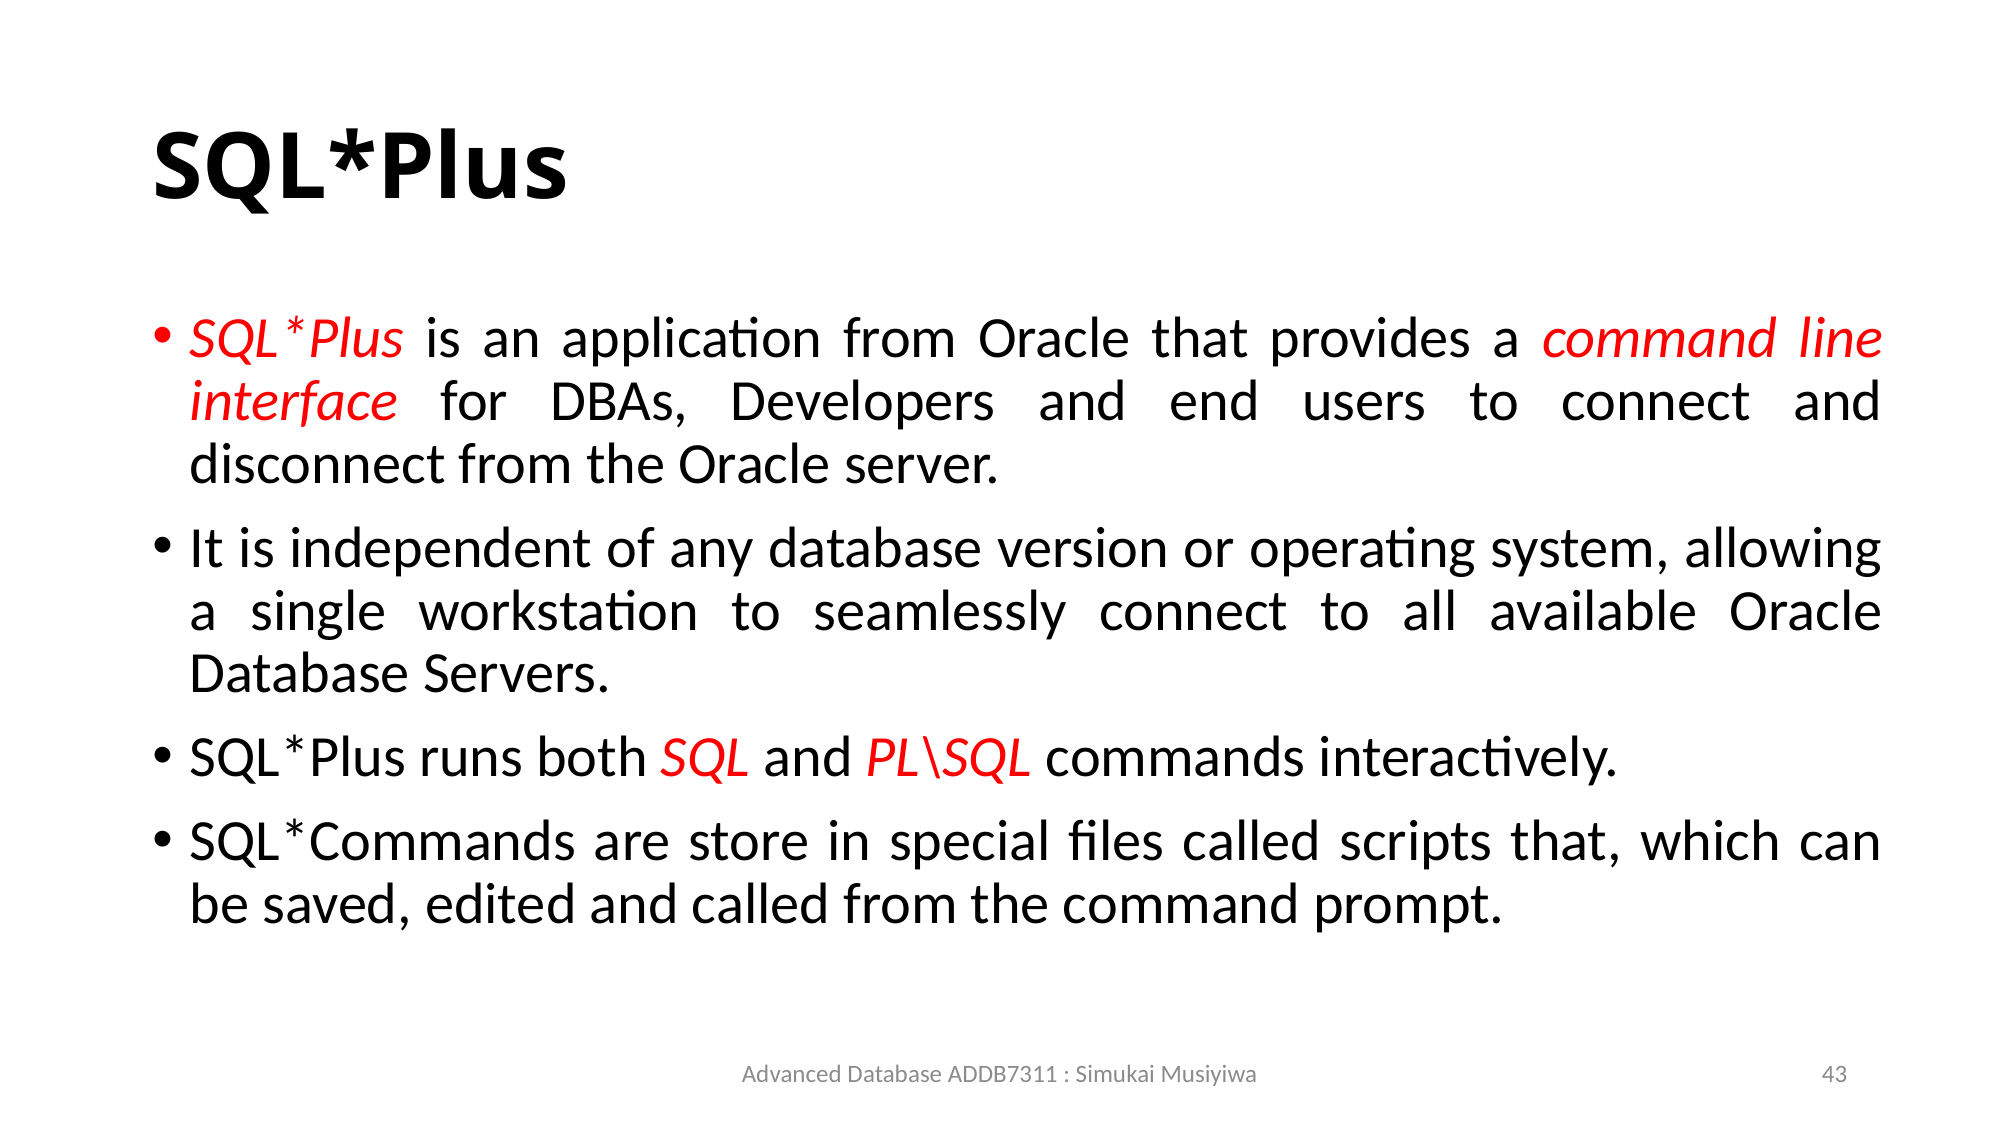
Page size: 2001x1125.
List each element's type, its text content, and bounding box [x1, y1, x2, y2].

slide_number 43 [1412, 1042, 1863, 1103]
footer Advanced Database ADDB7311 : Simukai Musiyiwa [662, 1042, 1338, 1103]
list SQL*Plus is an application from Oracle that provides a command line interface for DBAs, Developers and end users to connect and disconnect from the Oracle server. It is independent of any database version or operating system, allowing a single workstation to seamlessly connect to all available Oracle Database Servers. SQL*Plus runs both SQL and PL\SQL commands interactively. SQL*Commands are store in special files called scripts that, which can be saved, edited and called from the command prompt. [137, 299, 1899, 1014]
title SQL*Plus [137, 59, 1863, 278]
